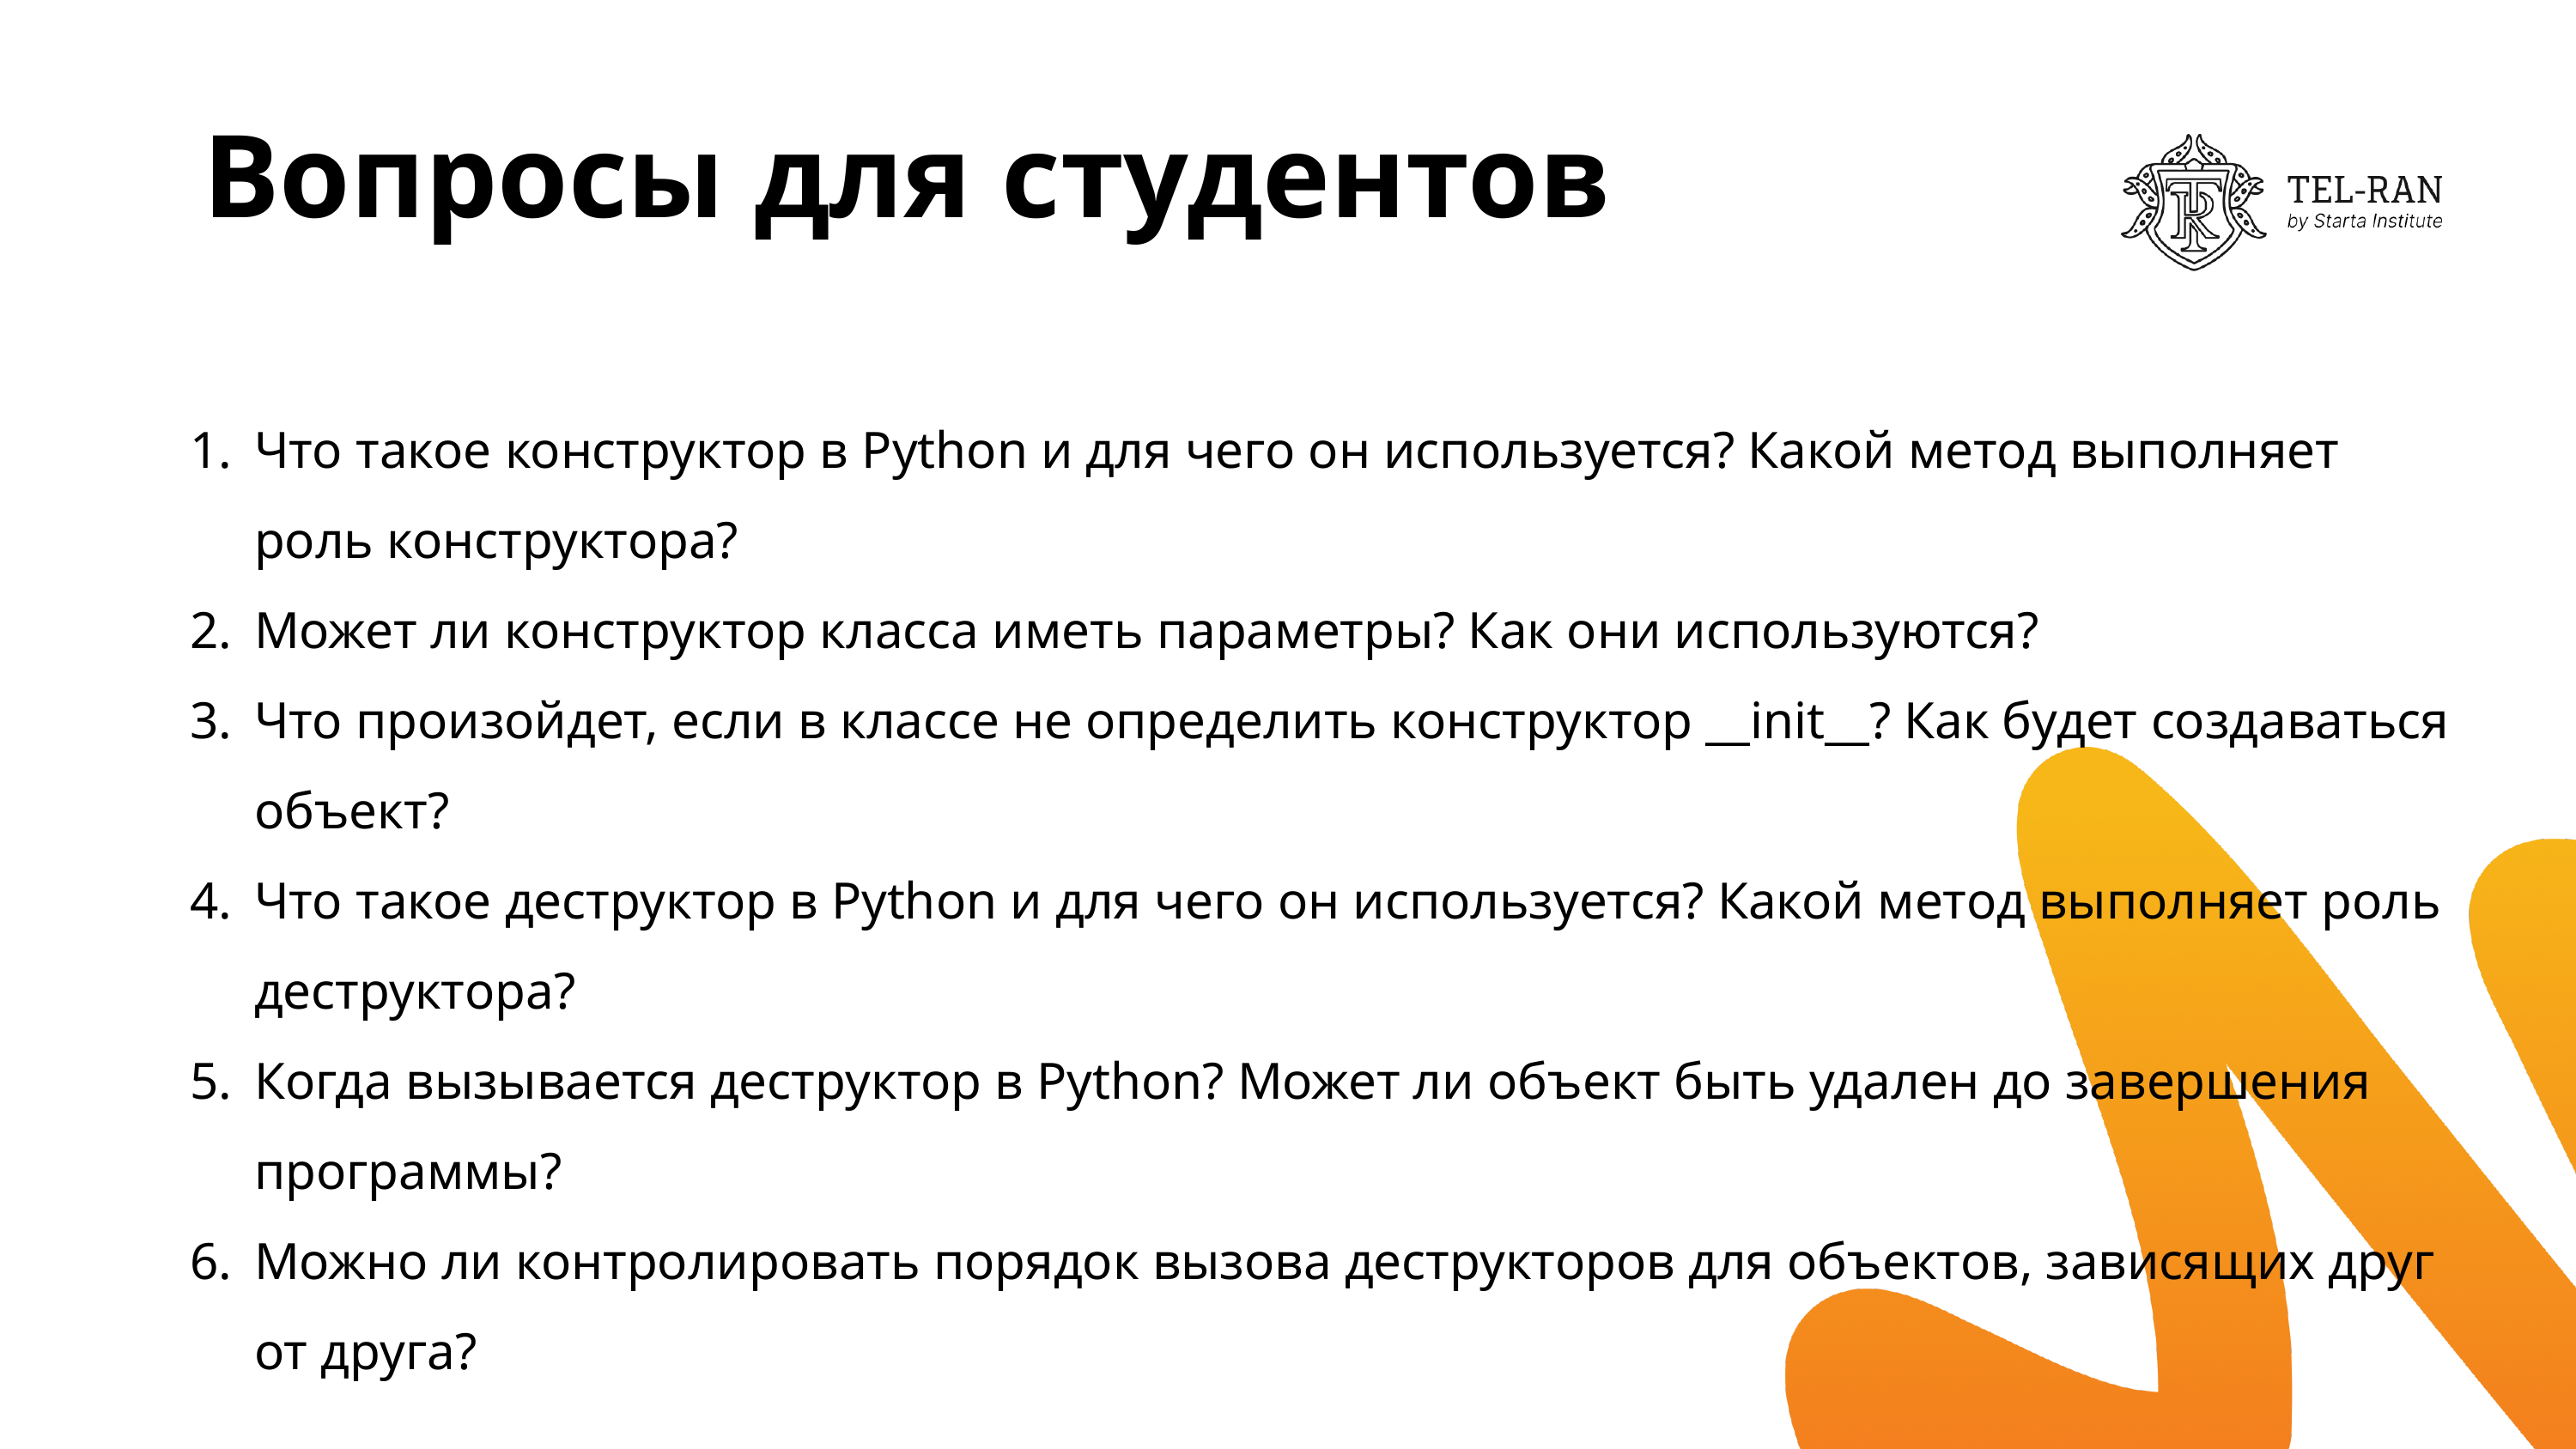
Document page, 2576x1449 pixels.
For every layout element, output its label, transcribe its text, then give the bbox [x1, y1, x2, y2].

picture [1620, 747, 2576, 1449]
title Вопросы для студентов [177, 76, 2107, 358]
picture [2121, 134, 2442, 271]
text_box Что такое конструктор в Python и для чего он используется? Какой метод выполняет роль конструктора? Может ли конструктор класса иметь параметры? Как они используются? Что произойдет, если в классе не определить конструктор __init__? Как будет создаваться объект? Что такое деструктор в Python и для чего он используется? Какой метод выполняет роль деструктора? Когда вызывается деструктор в Python? Может ли объект быть удален до завершения программы? Можно ли контролировать порядок вызова деструкторов для объектов, зависящих друг от друга? [177, 382, 2485, 1386]
